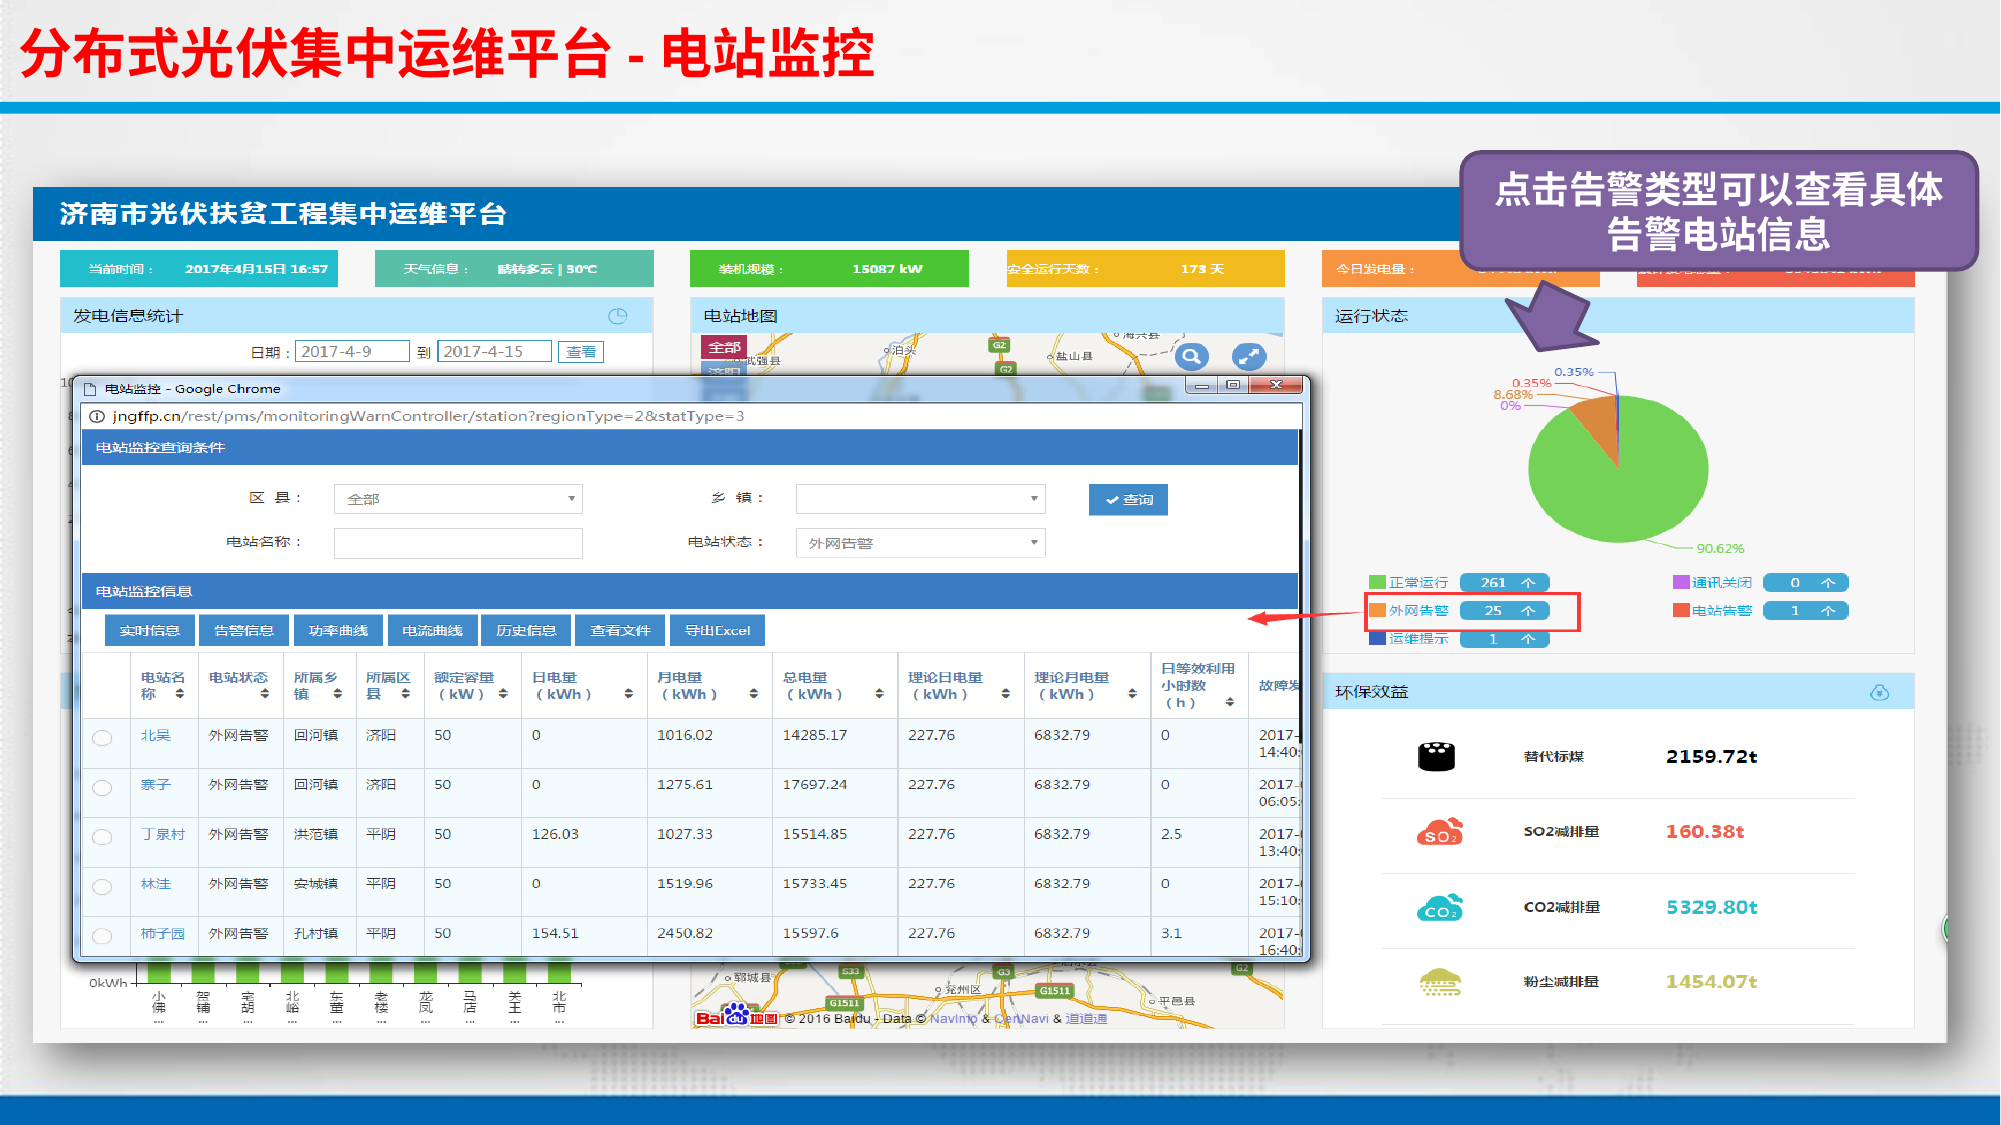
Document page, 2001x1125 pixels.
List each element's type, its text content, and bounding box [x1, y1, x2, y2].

text_box 分布式光伏集中运维平台-电站监控 [3, 11, 891, 92]
text_box 点击告警类型可以查看具体告警电站信息 [1459, 150, 1980, 272]
picture [0, 0, 2001, 101]
picture [0, 114, 2001, 1125]
